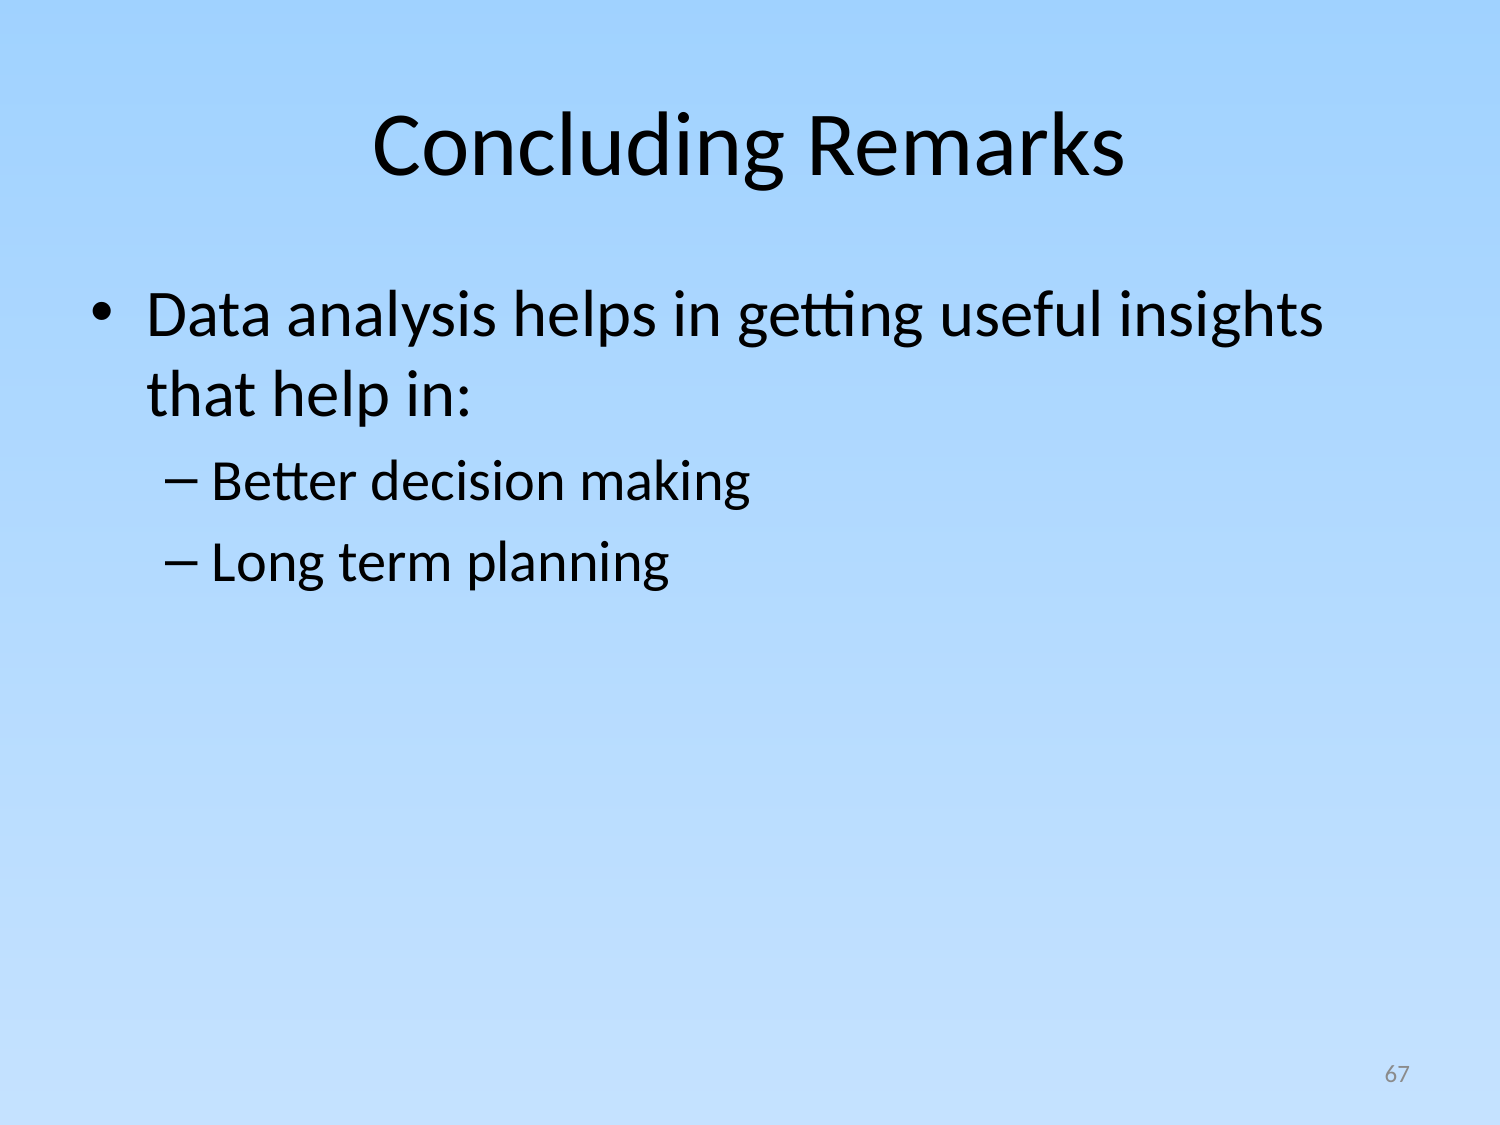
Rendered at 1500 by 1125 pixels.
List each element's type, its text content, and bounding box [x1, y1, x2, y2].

title Concluding Remarks [75, 45, 1425, 233]
slide_number 67 [1074, 1042, 1425, 1103]
list Data analysis helps in getting useful insights that help in: Better decision making Long term planning [75, 262, 1425, 1005]
